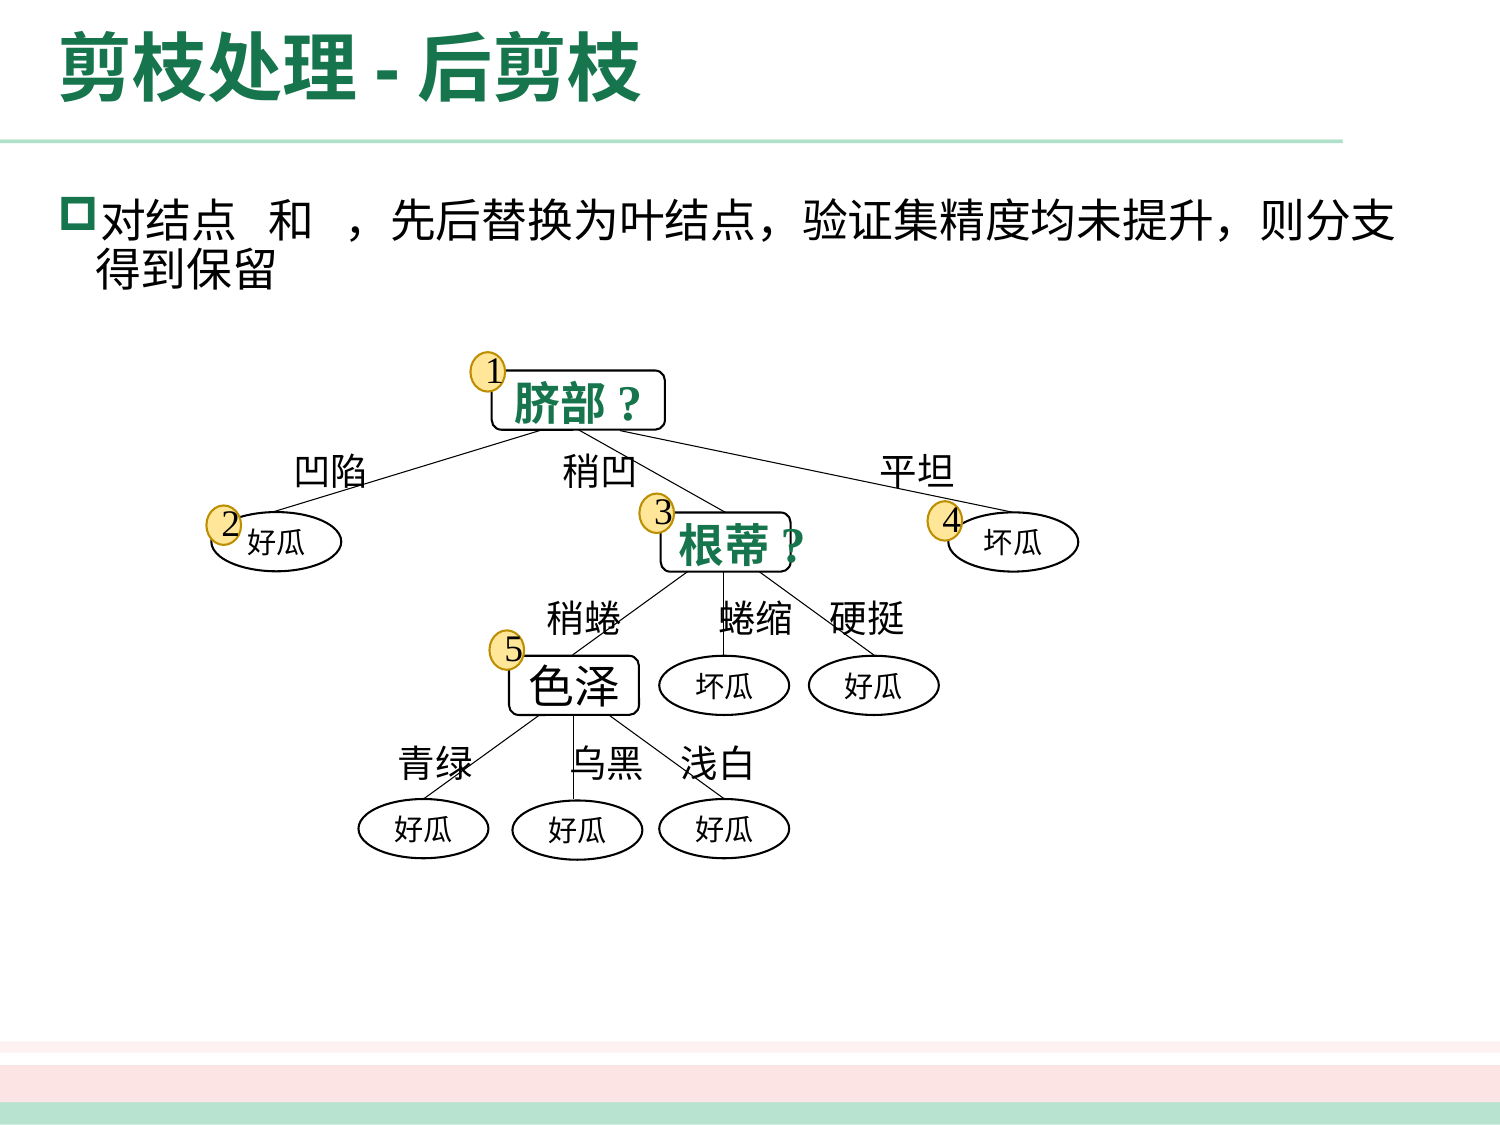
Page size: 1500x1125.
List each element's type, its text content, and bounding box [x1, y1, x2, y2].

list 对结点 和 ，先后替换为叶结点，验证集精度均未提升，则分支得到保留 [42, 190, 1457, 999]
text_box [271, 352, 1079, 859]
title 剪枝处理-后剪枝 [42, 7, 1337, 135]
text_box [255, 198, 299, 249]
text_box 2 [205, 504, 243, 546]
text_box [350, 198, 394, 249]
text_box 好瓜 [210, 511, 271, 573]
picture [0, 0, 1500, 1125]
